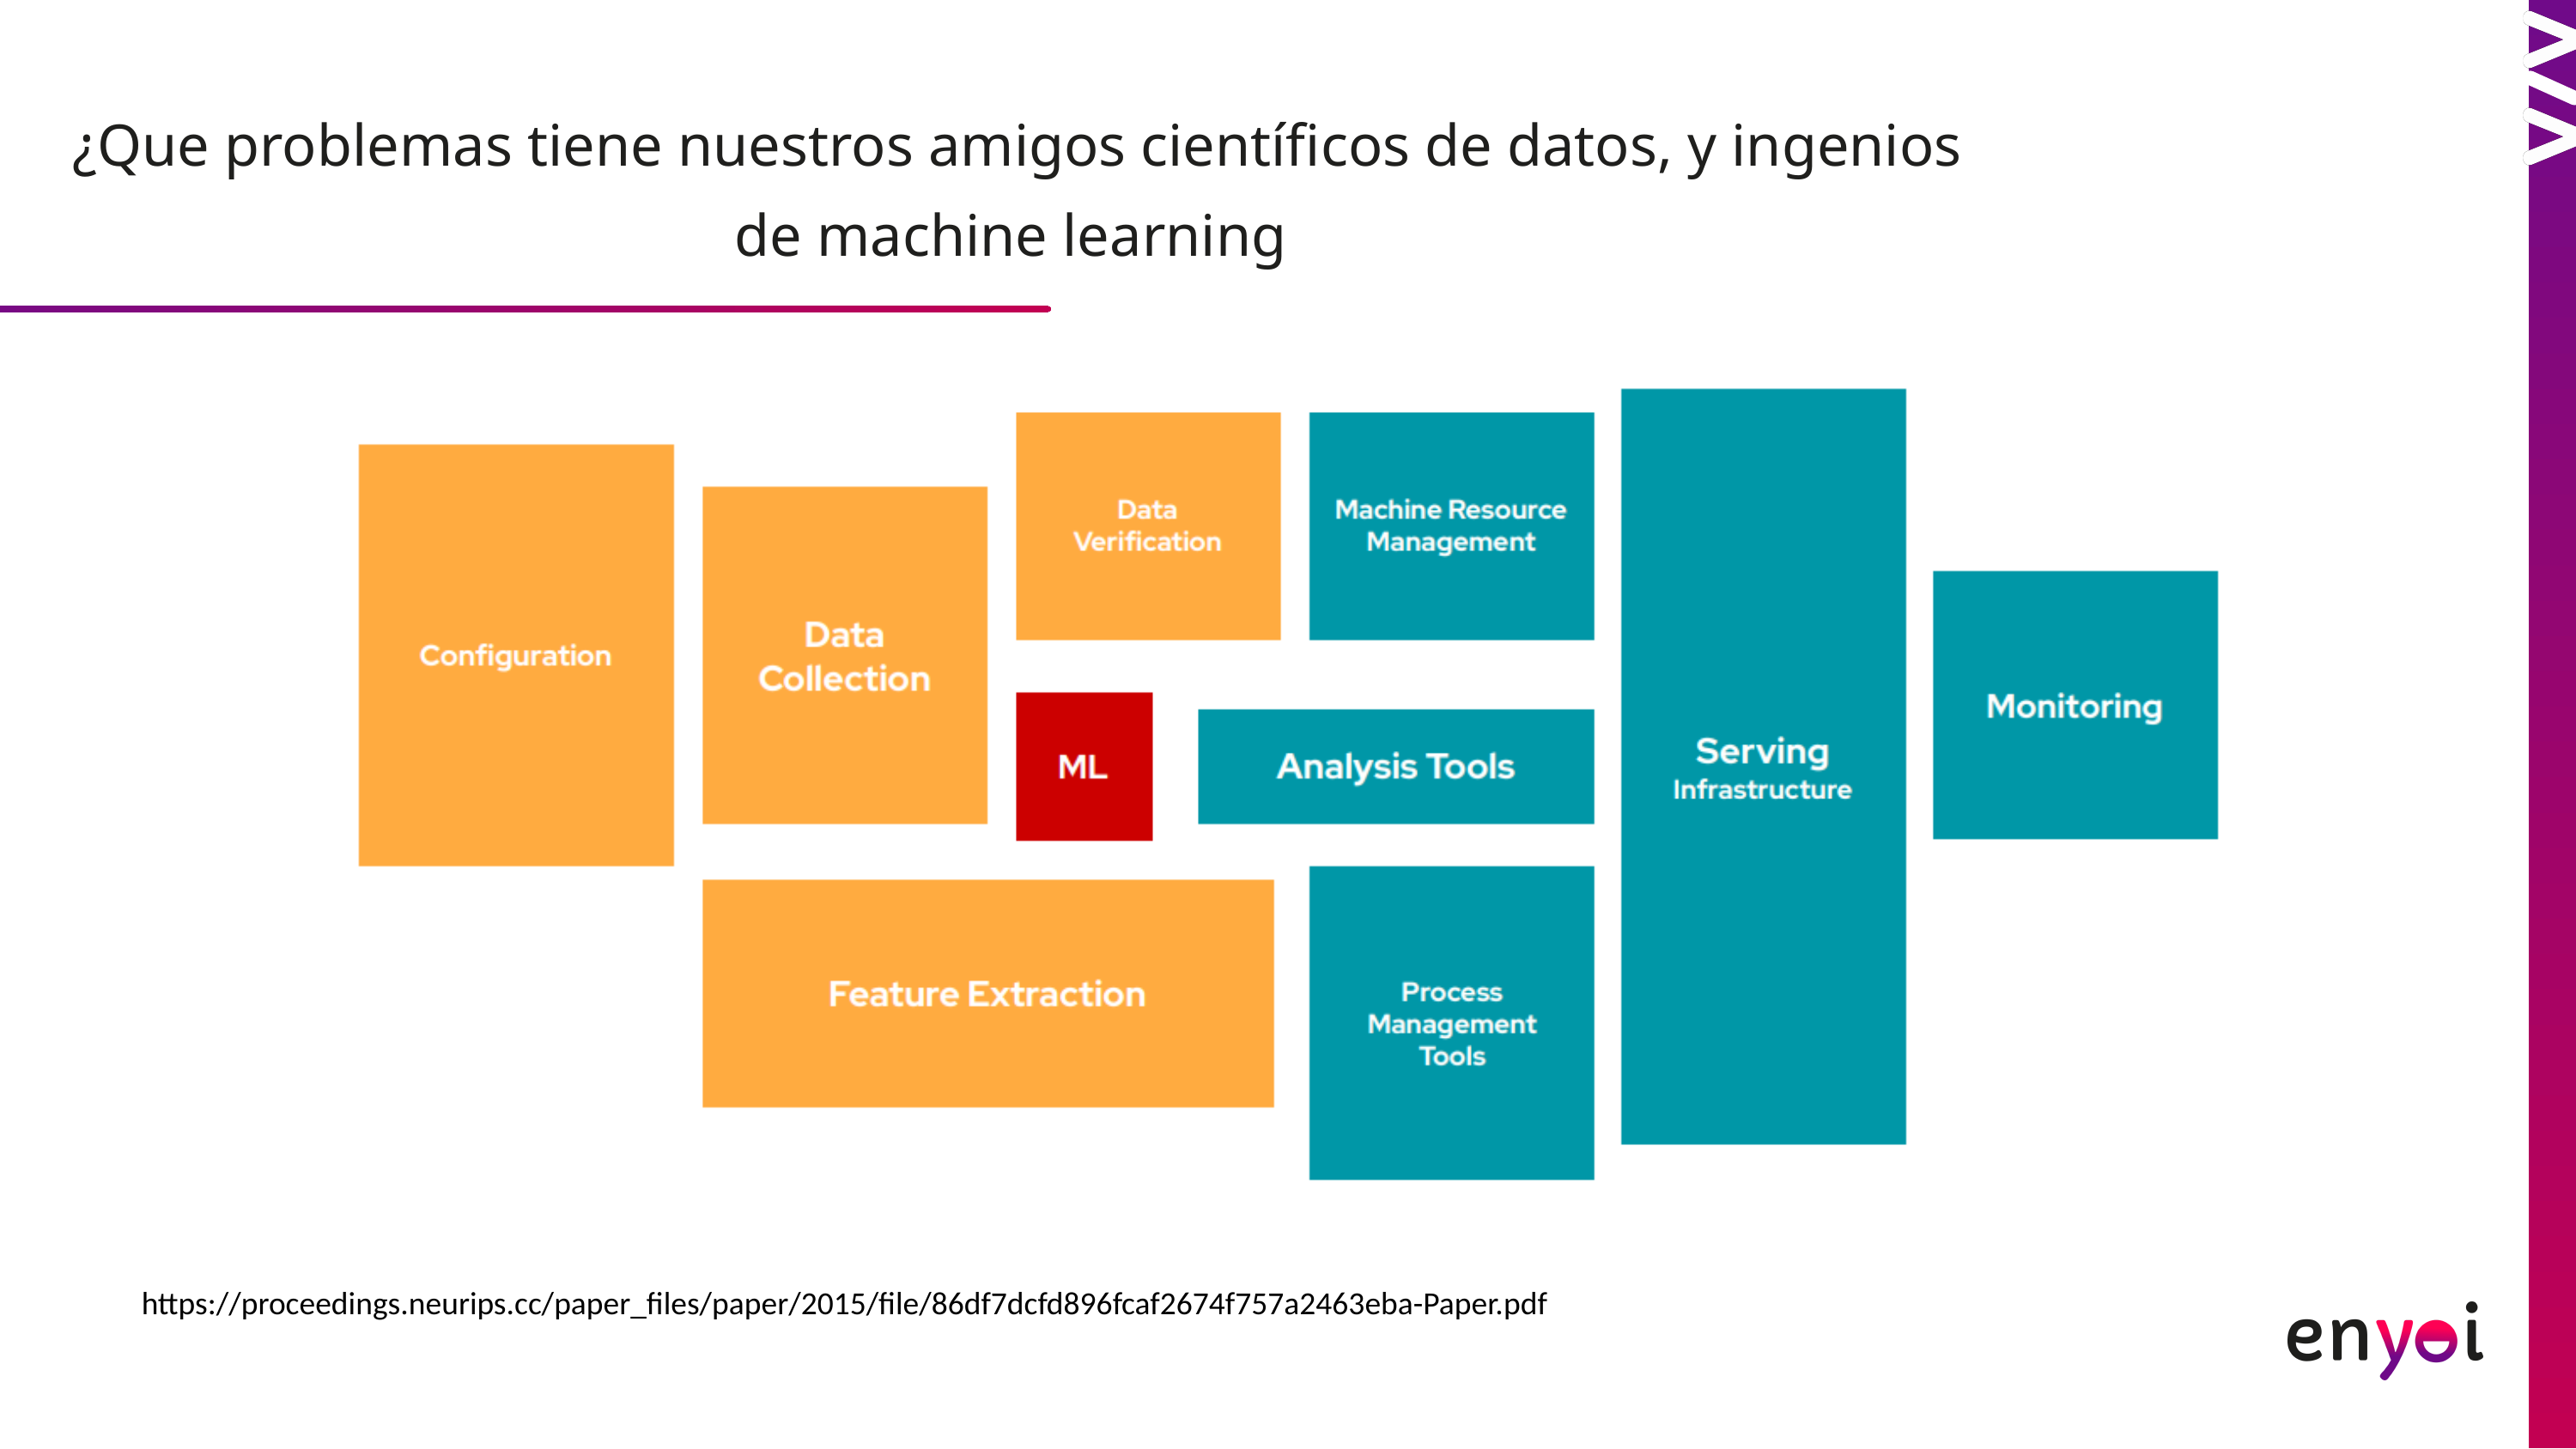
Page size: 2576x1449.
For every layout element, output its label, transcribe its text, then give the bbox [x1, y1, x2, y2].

text_box [2287, 1301, 2483, 1380]
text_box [0, 306, 1052, 312]
picture [331, 362, 2245, 1185]
text_box https://proceedings.neurips.cc/paper_files/paper/2015/file/86df7dcfd896fcaf2674f757a2463eba-Paper.pdf [128, 1276, 1809, 1328]
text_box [2520, 0, 2576, 1449]
text_box ¿Que problemas tiene nuestros amigos científicos de datos, y ingenios de machine learning [32, 87, 2005, 268]
